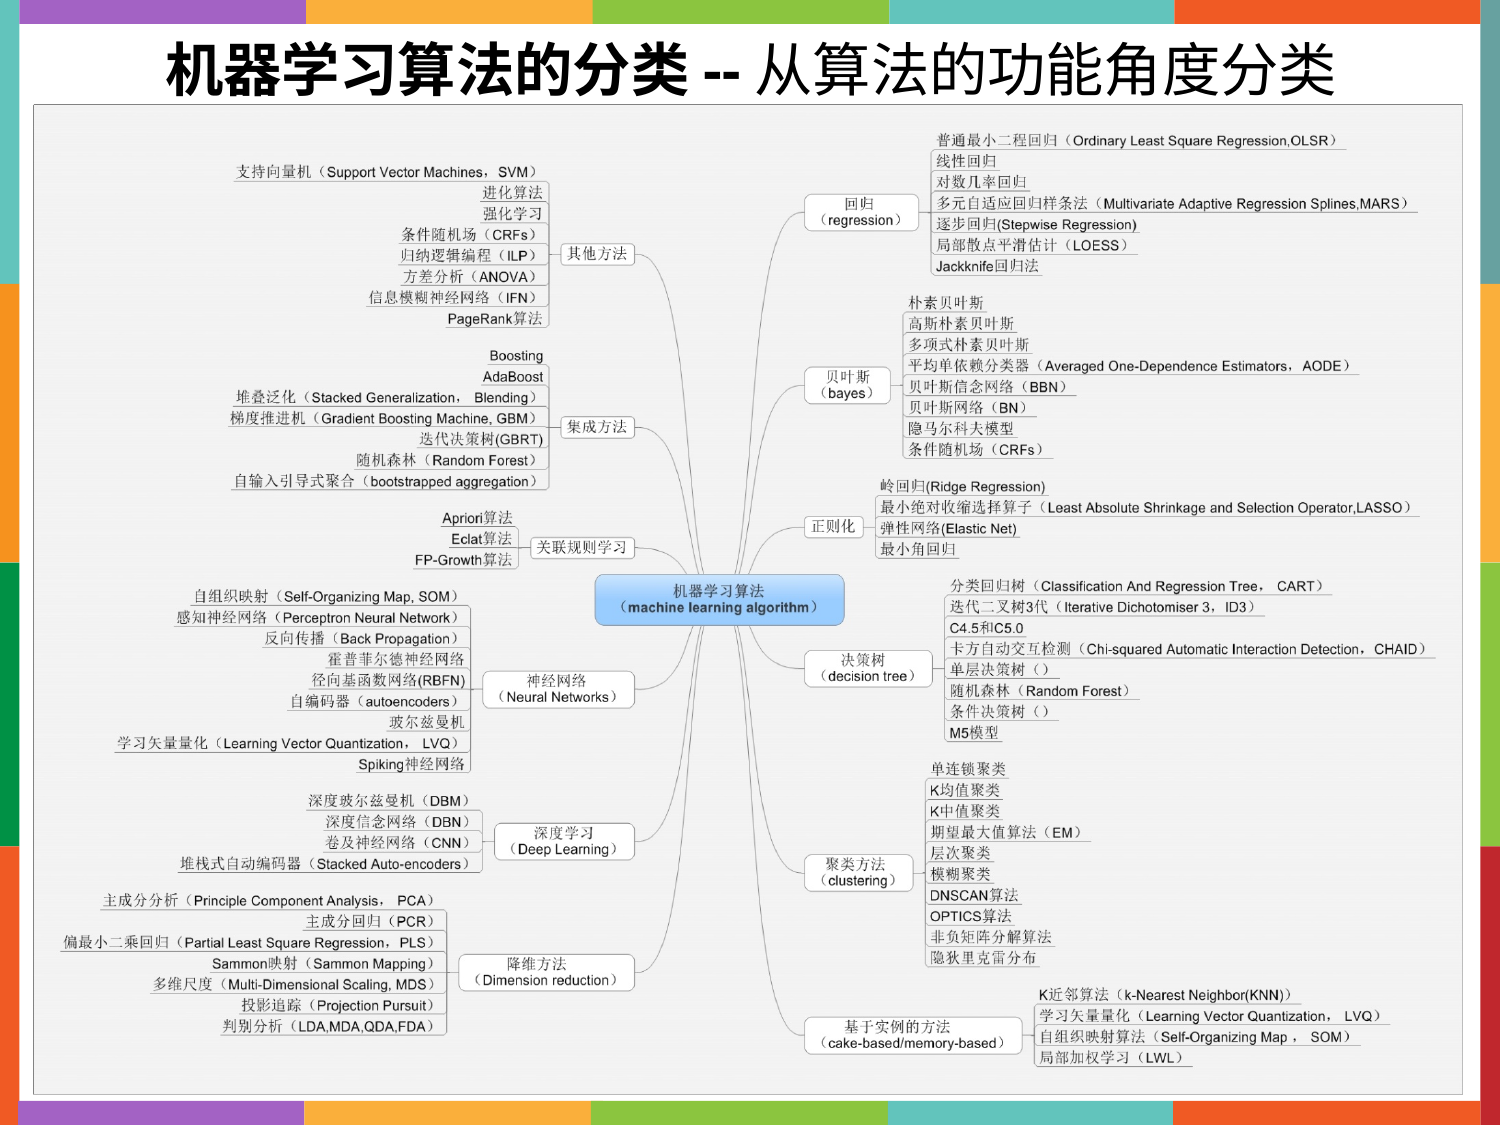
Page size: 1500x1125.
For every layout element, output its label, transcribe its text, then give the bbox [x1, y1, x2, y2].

text_box 机器学习算法的分类--从算法的功能角度分类 [149, 24, 1444, 104]
picture [33, 104, 1463, 1095]
